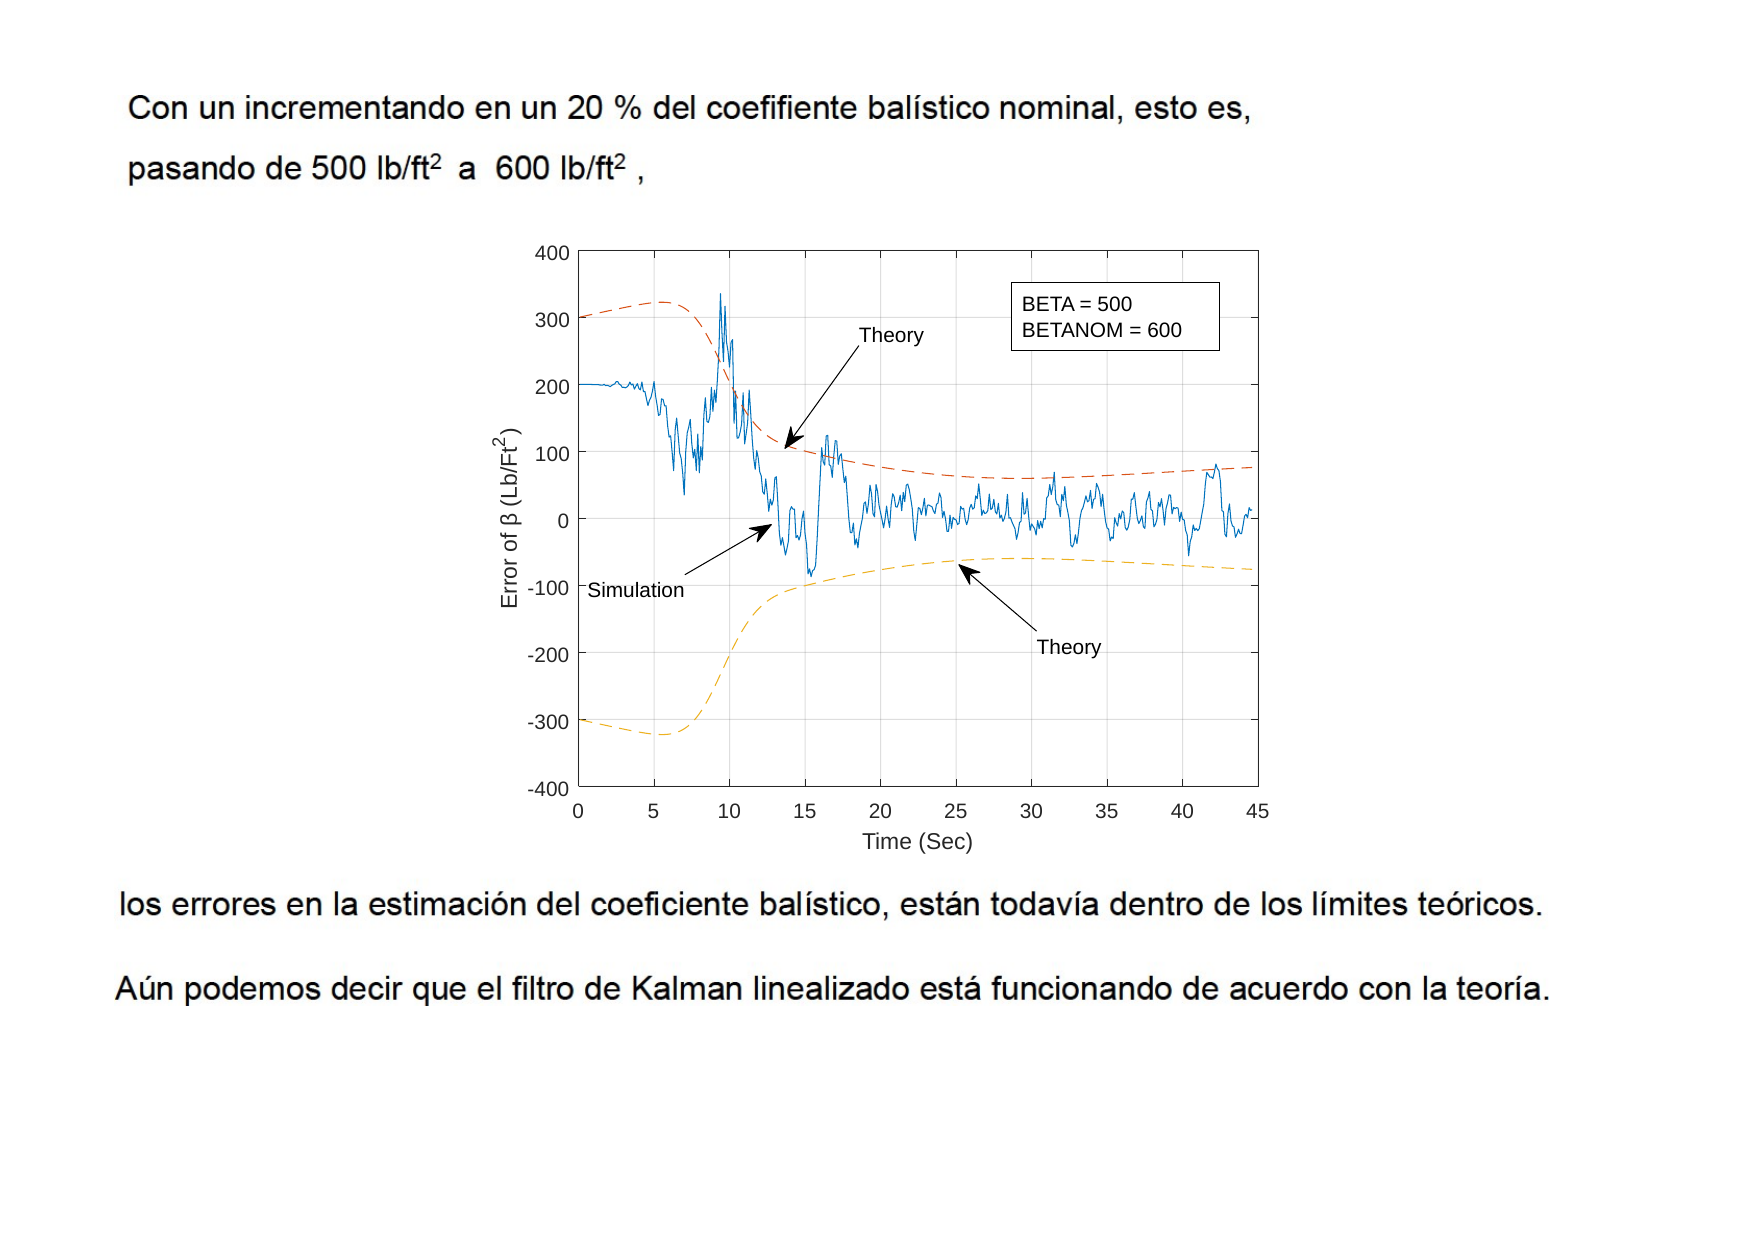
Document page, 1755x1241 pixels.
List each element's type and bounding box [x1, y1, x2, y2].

picture [114, 94, 1550, 1006]
